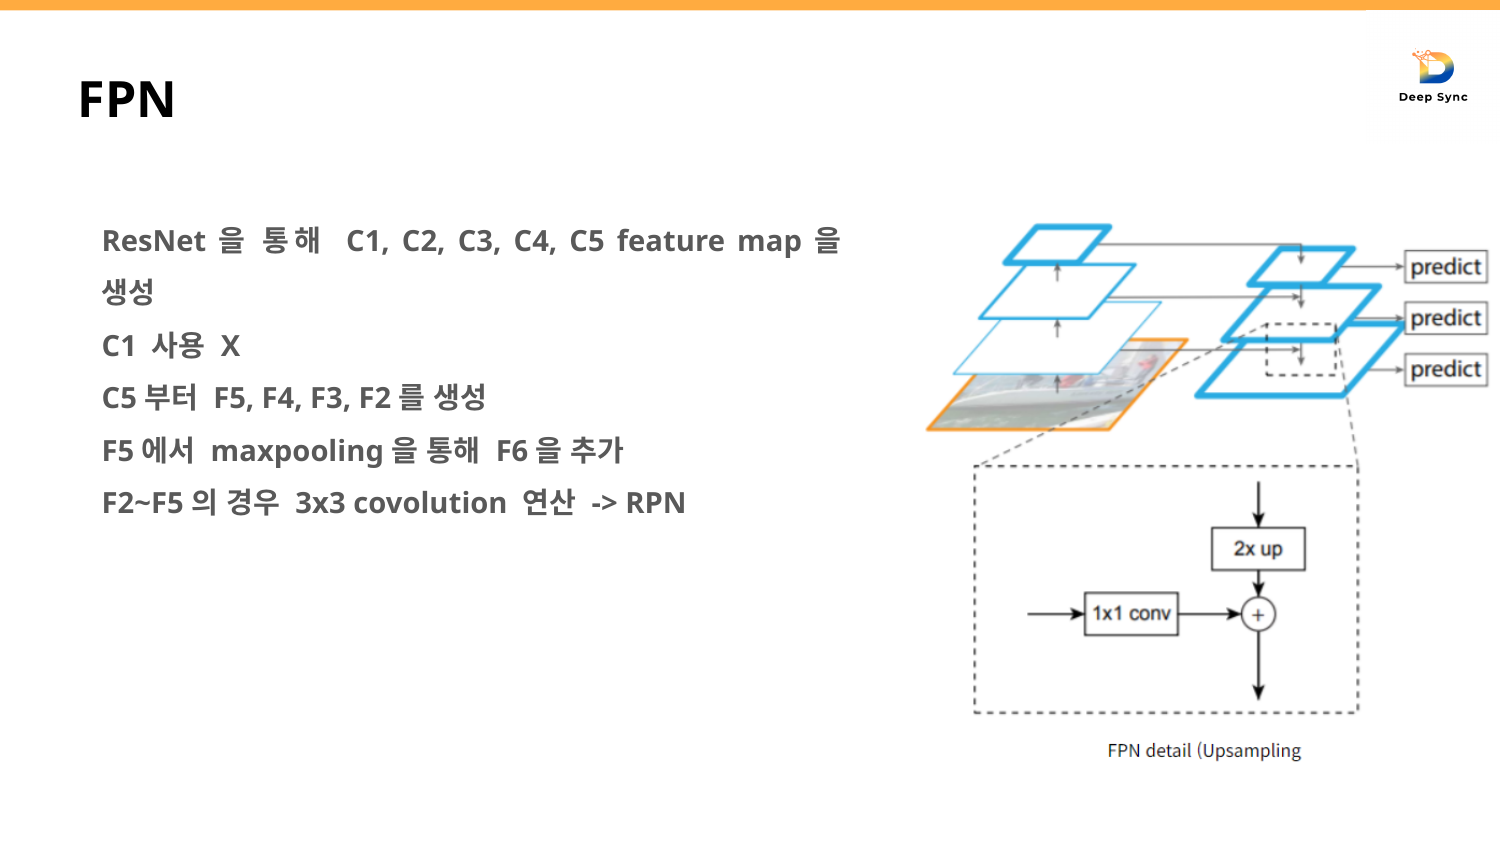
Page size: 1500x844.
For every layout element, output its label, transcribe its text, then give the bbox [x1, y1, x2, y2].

list ResNet을 통해 C1, C2, C3, C4, C5 feature map을 생성 C1 사용 X C5부터 F5, F4, F3, F2를 생성 F5에서 maxpooling을 통해 F6을 추가 F2~F5의 경우 3x3 covolution 연산 -> RPN [62, 189, 857, 485]
title FPN [62, 52, 1335, 144]
picture [880, 221, 1500, 772]
picture [1366, 10, 1500, 144]
